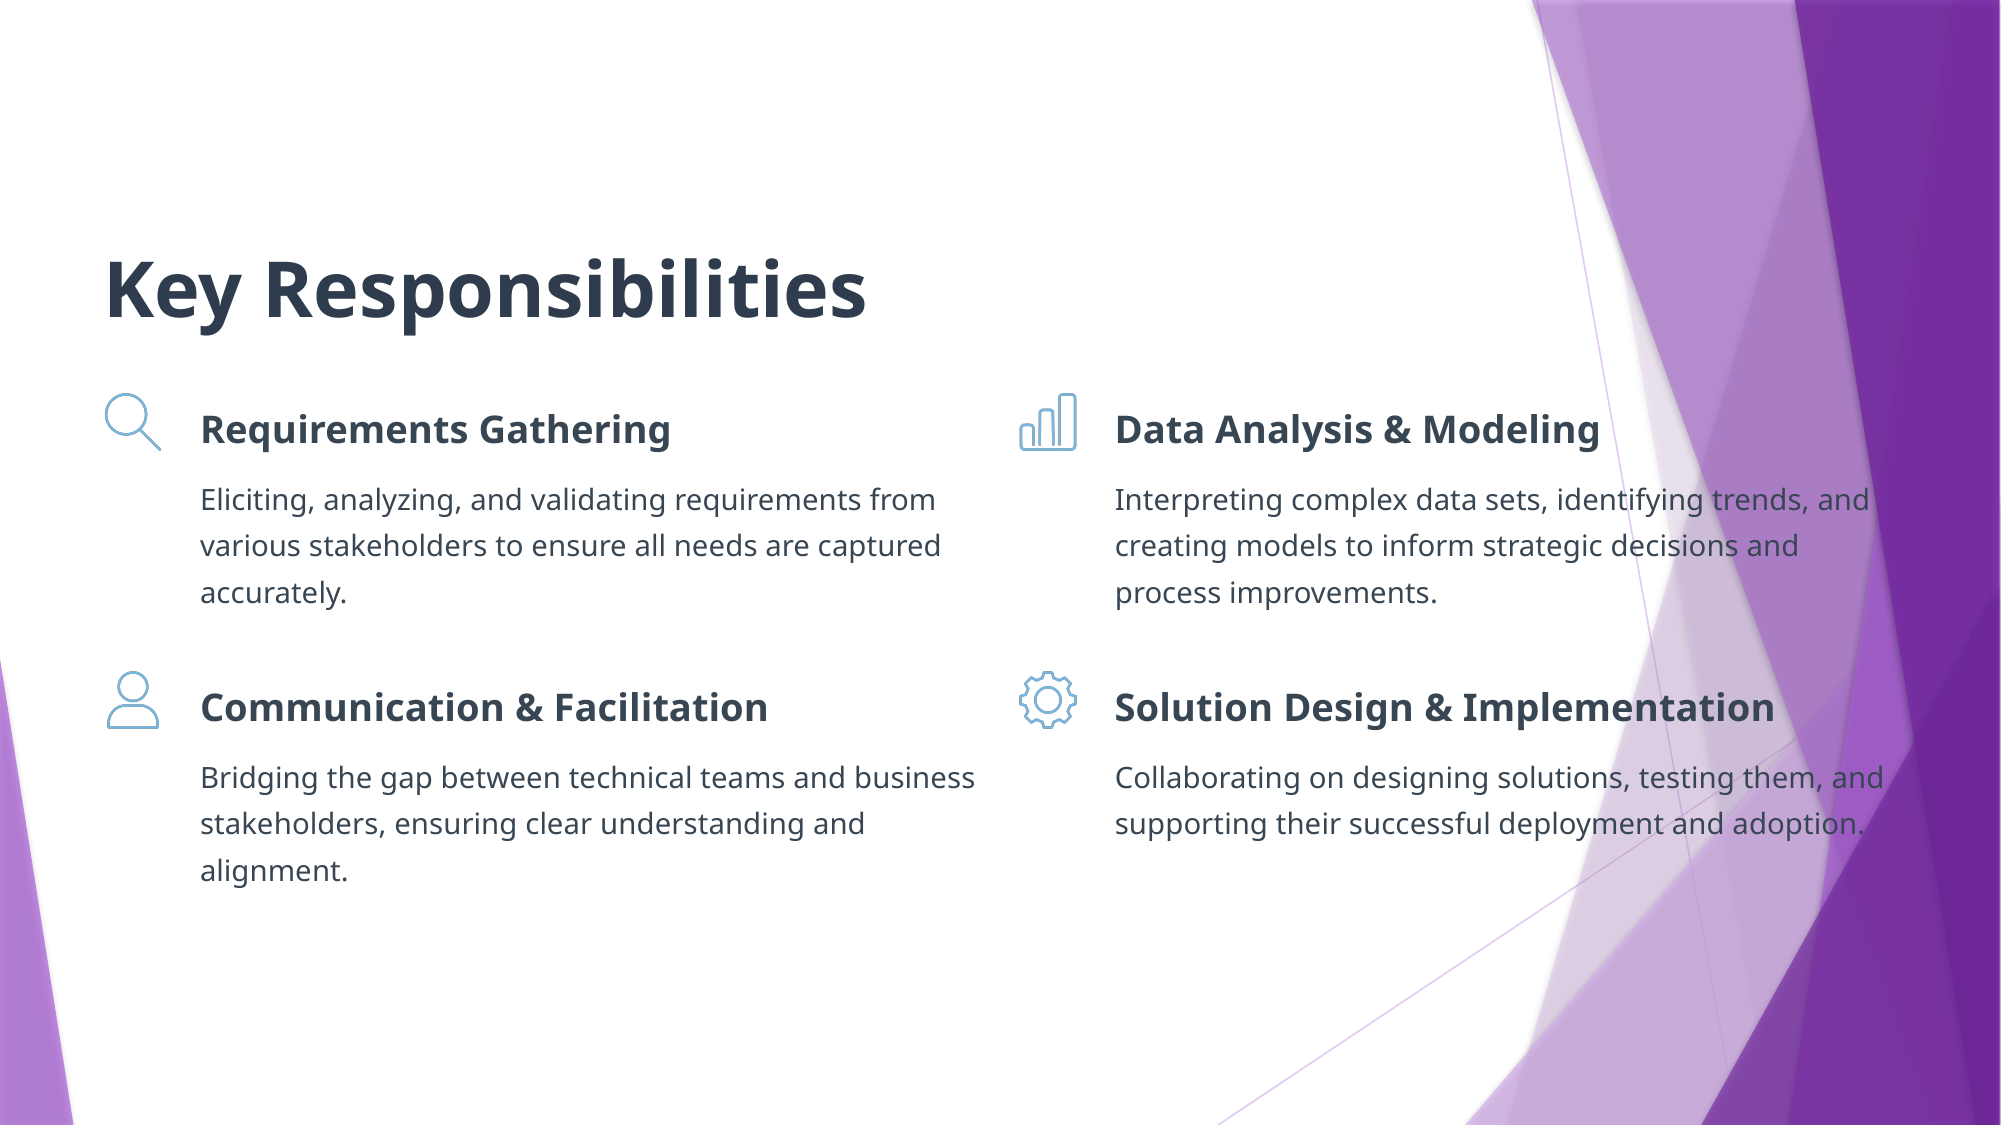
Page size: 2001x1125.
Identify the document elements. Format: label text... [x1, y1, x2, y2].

text_box Communication & Facilitation [199, 680, 709, 730]
text_box Solution Design & Implementation [1114, 680, 1700, 730]
text_box Bridging the gap between technical teams and business stakeholders, ensuring clear understanding and alignment. [199, 746, 982, 890]
picture [1017, 391, 1079, 453]
text_box Eliciting, analyzing, and validating requirements from various stakeholders to ensure all needs are captured accurately. [199, 468, 982, 612]
picture [1017, 669, 1079, 731]
text_box Requirements Gathering [199, 402, 620, 452]
picture [103, 669, 164, 731]
text_box Key Responsibilities [103, 235, 883, 334]
picture [103, 391, 164, 453]
text_box Data Analysis & Modeling [1114, 402, 1546, 452]
text_box Collaborating on designing solutions, testing them, and supporting their successful deployment and adoption. [1114, 746, 1897, 890]
text_box Interpreting complex data sets, identifying trends, and creating models to inform strategic decisions and process improvements. [1114, 468, 1897, 612]
